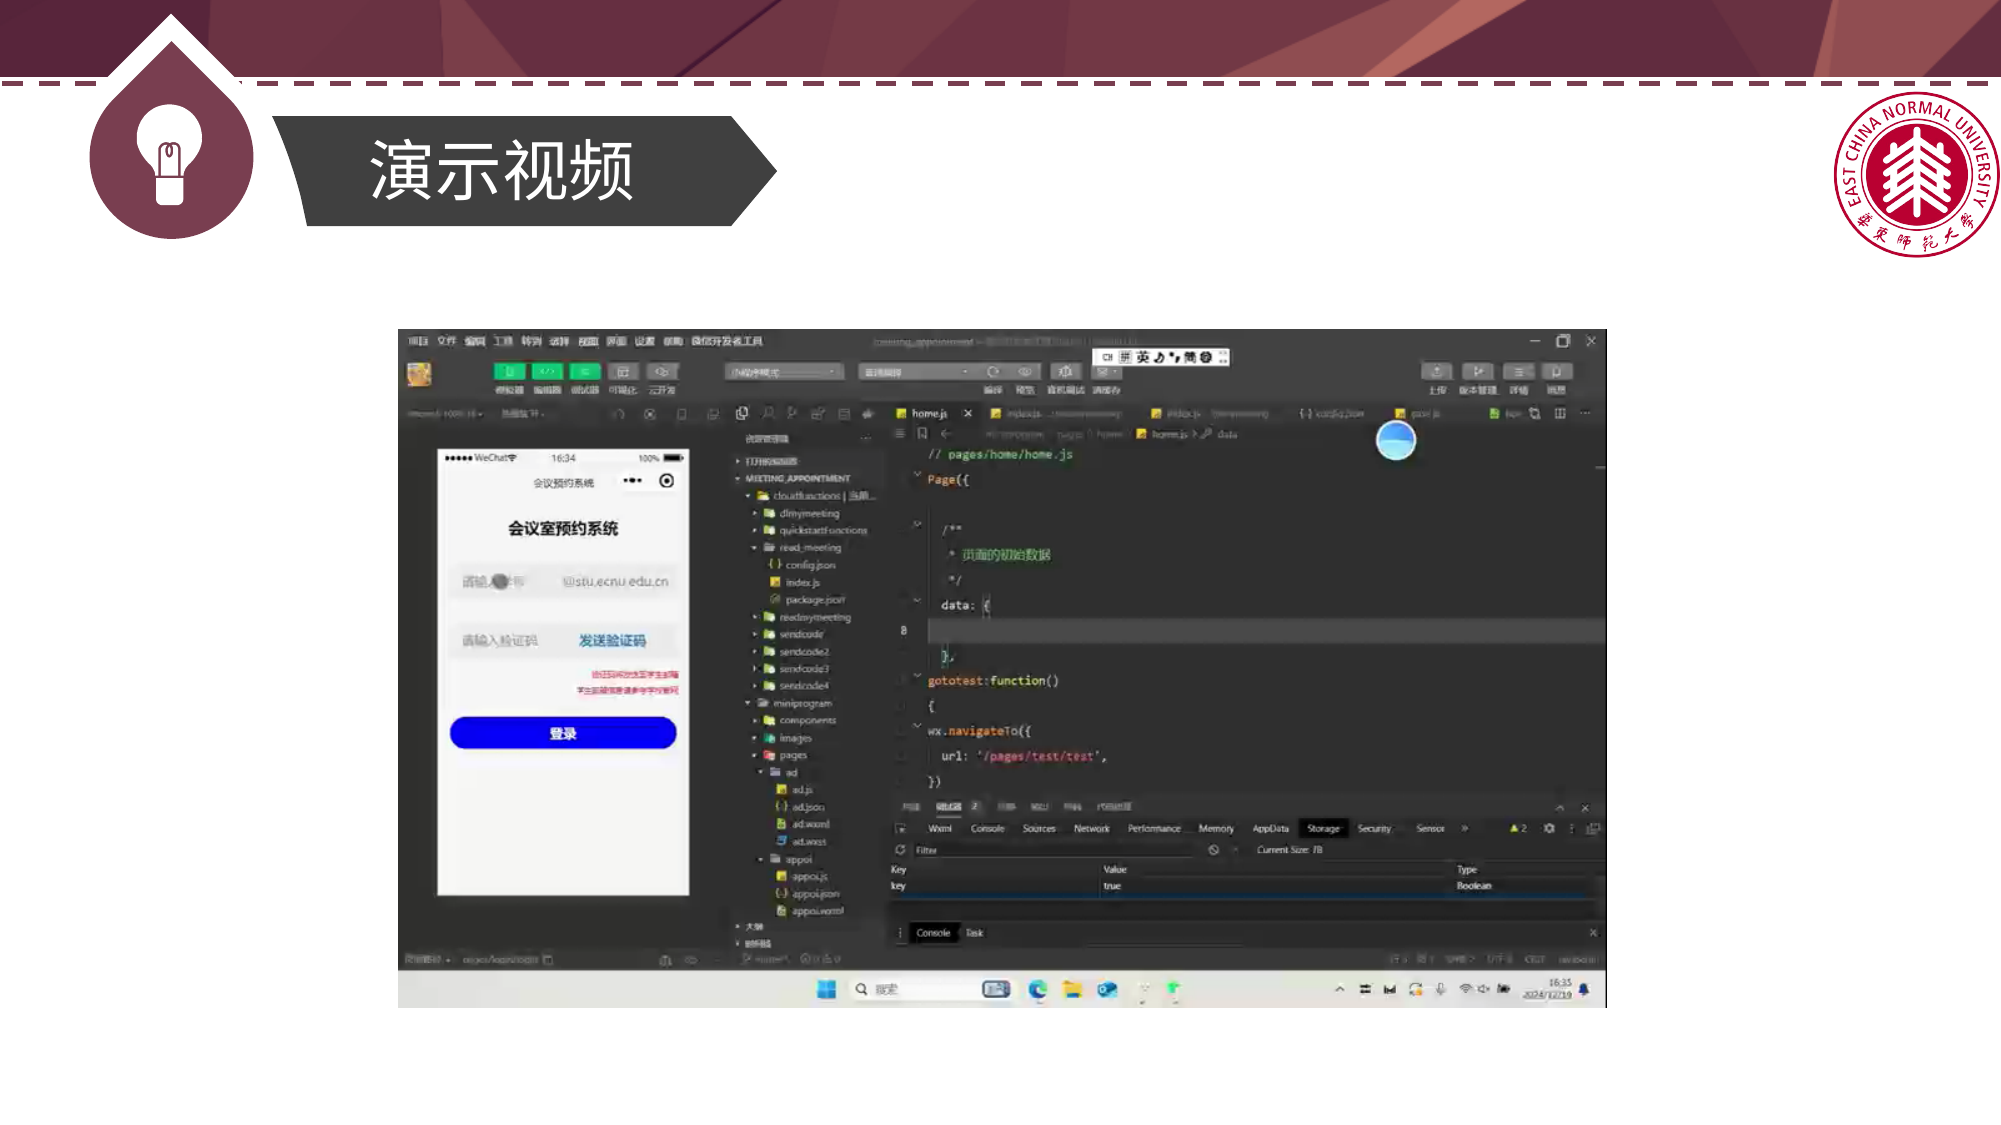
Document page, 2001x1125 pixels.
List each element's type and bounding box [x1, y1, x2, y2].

text_box [271, 116, 792, 227]
text_box [88, 84, 255, 240]
text_box [100, 77, 133, 83]
text_box [210, 77, 242, 83]
text_box [68, 84, 271, 266]
text_box [136, 104, 202, 206]
picture [1829, 85, 2001, 262]
text_box [397, 328, 1608, 1009]
picture [0, 0, 2001, 77]
text_box [128, 77, 215, 83]
